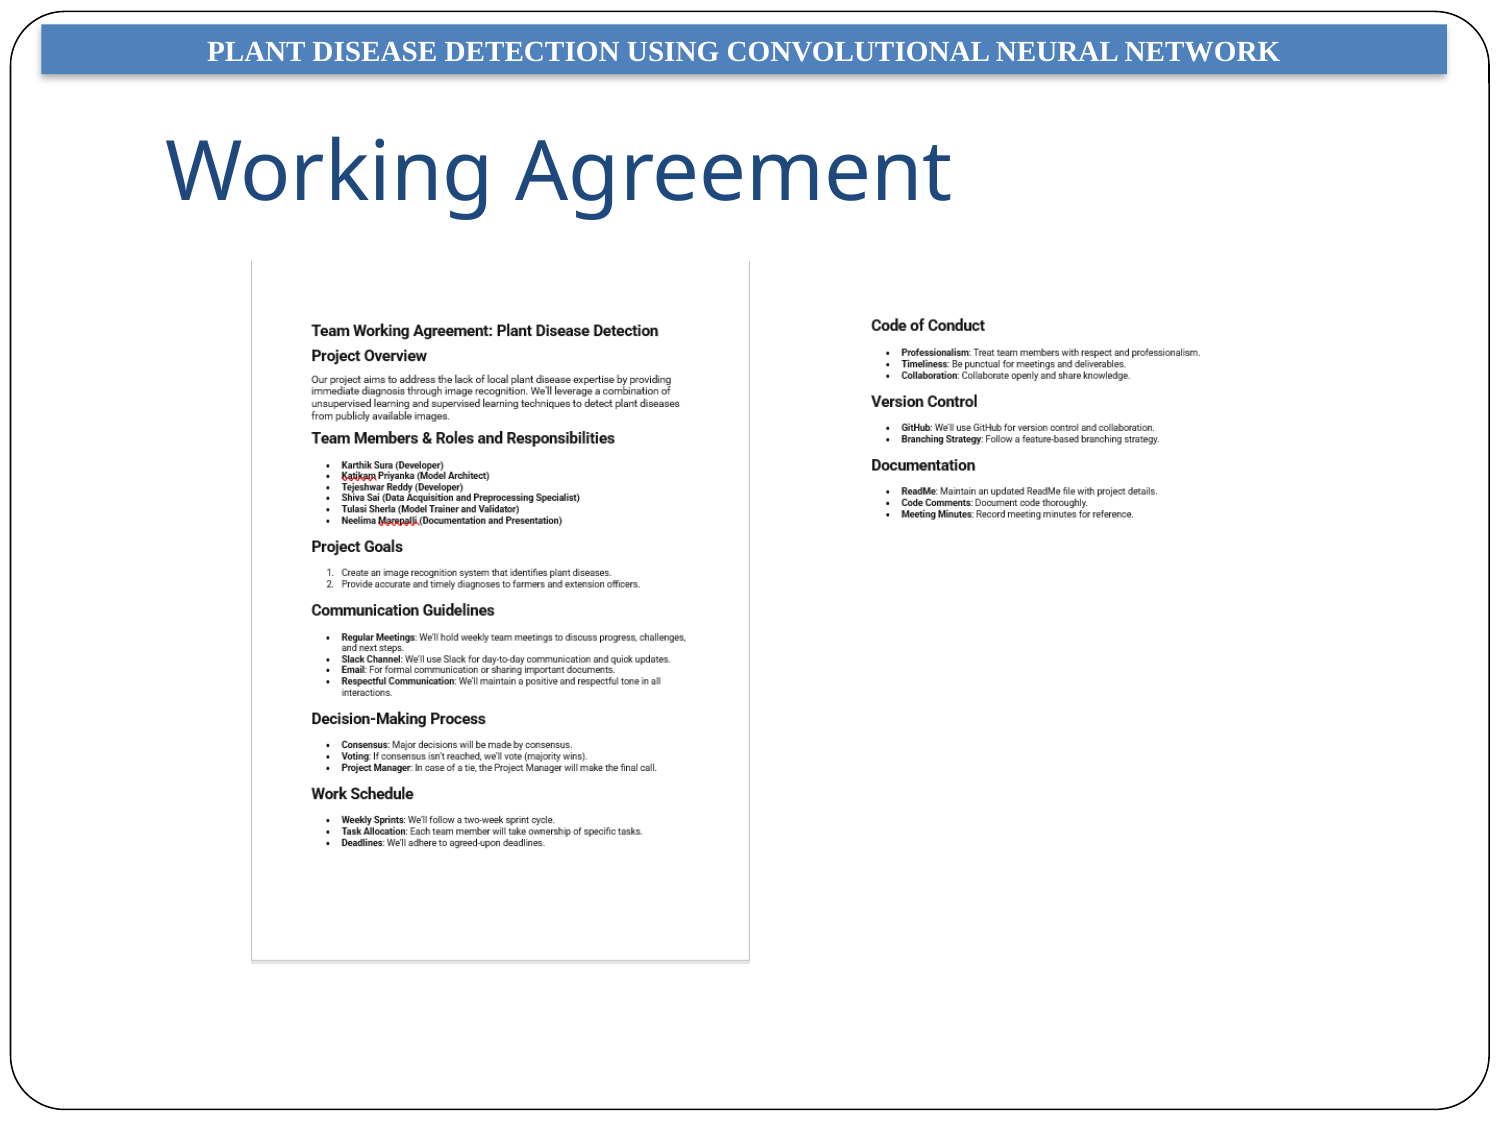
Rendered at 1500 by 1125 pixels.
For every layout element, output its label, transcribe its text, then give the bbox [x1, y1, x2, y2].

title Working Agreement [150, 85, 1425, 233]
picture [815, 261, 1301, 945]
text_box PLANT DISEASE DETECTION USING CONVOLUTIONAL NEURAL NETWORK [41, 24, 1447, 75]
picture [250, 261, 751, 964]
